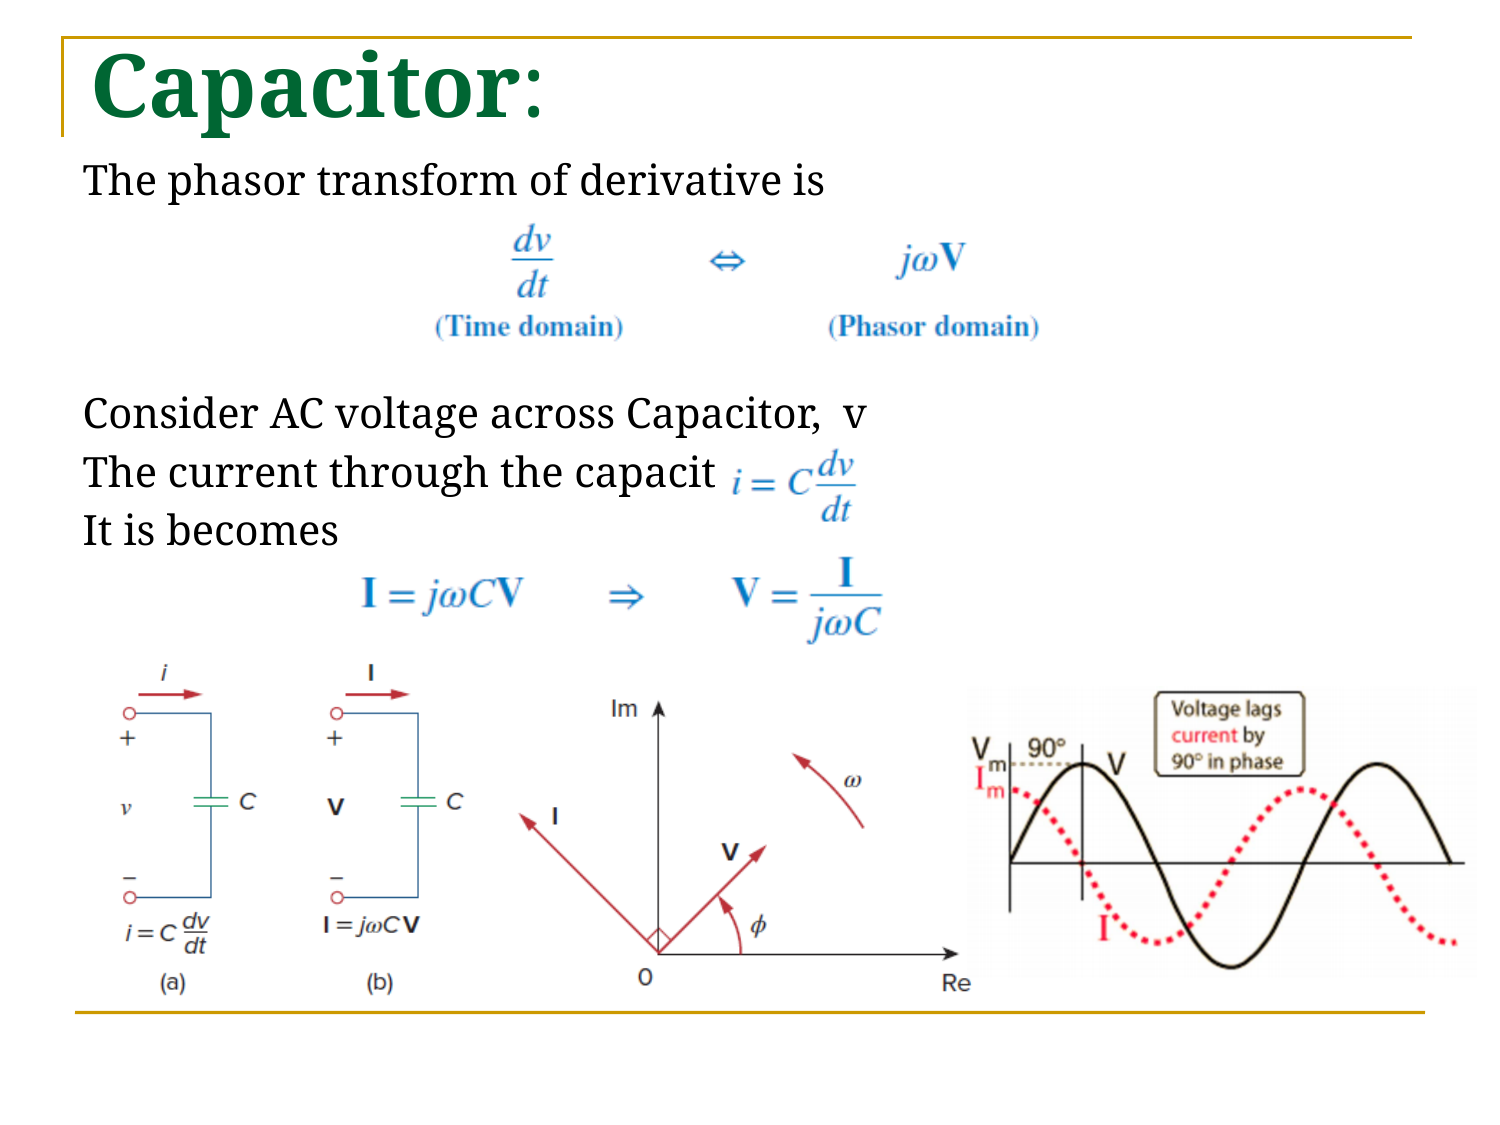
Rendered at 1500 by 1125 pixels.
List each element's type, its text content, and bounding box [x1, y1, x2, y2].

picture [100, 656, 470, 1005]
picture [423, 207, 1062, 361]
title Capacitor: [75, 21, 1425, 102]
picture [501, 680, 1478, 1001]
picture [715, 444, 888, 532]
picture [336, 550, 922, 655]
